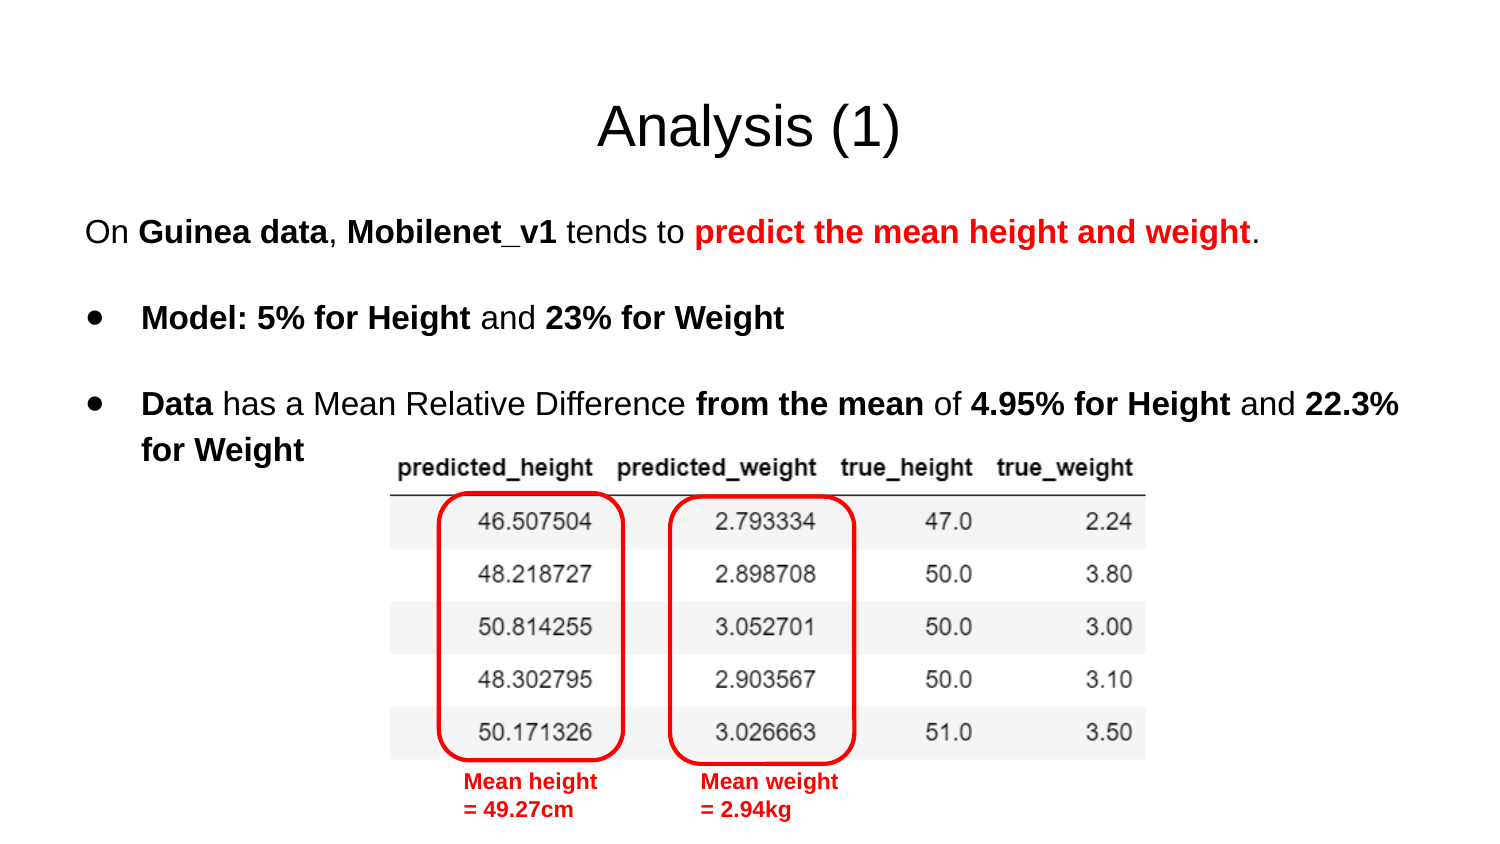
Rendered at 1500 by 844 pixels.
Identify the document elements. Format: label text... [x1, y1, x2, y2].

picture [389, 438, 1146, 761]
title Analysis (1) [51, 72, 1449, 167]
list On Guinea data, Mobilenet_v1 tends to predict the mean height and weight. Model: 5% for Height and 23% for Weight Data has a Mean Relative Difference from the mean of 4.95% for Height and 22.3% for Weight [51, 189, 1449, 750]
text_box Mean height = 49.27cm [430, 769, 629, 830]
text_box Mean weight = 2.94kg [667, 769, 866, 830]
